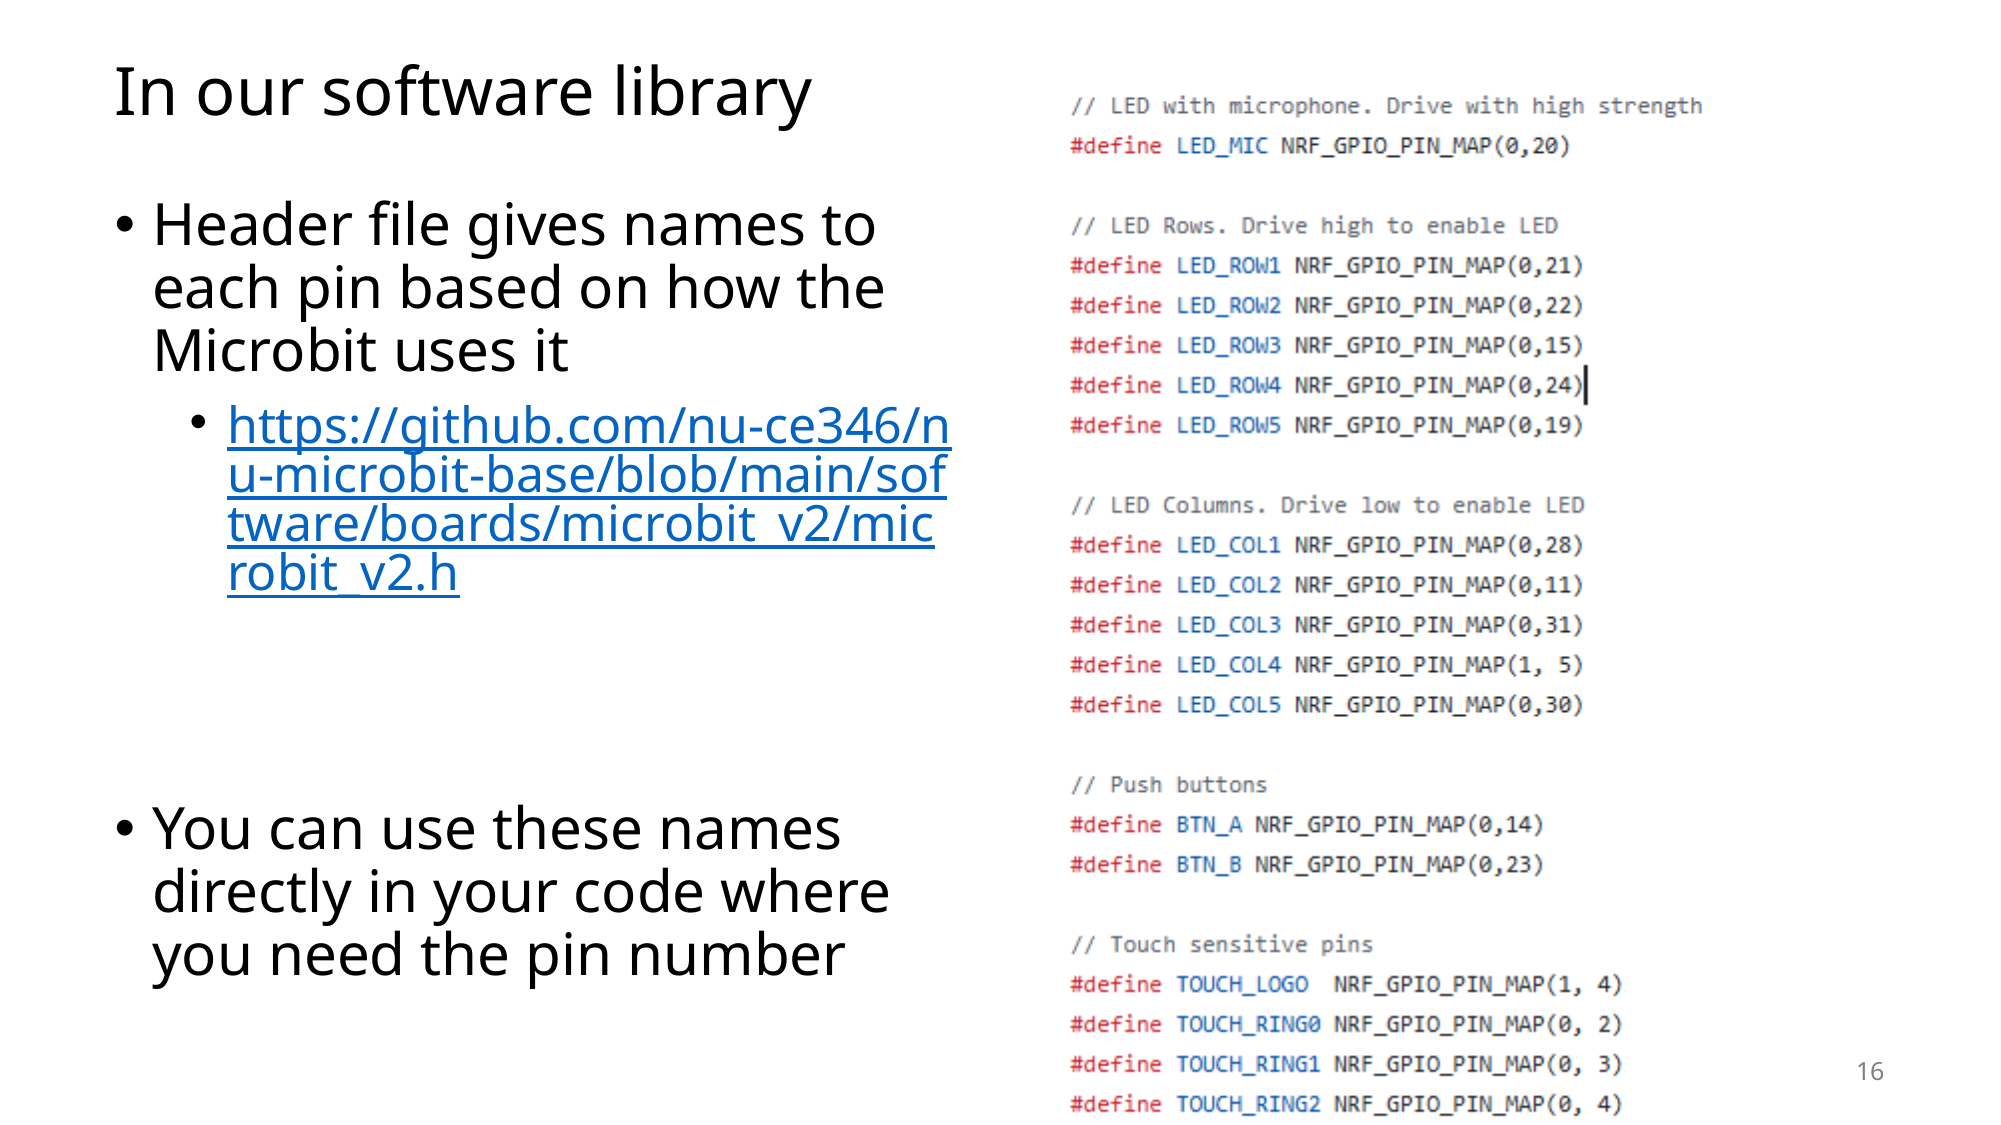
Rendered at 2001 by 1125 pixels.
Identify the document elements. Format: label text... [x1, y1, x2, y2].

list Header file gives names to each pin based on how the Microbit uses it https://github.com/nu-ce346/nu-microbit-base/blob/main/software/boards/microbit_v2/microbit_v2.h You can use these names directly in your code where you need the pin number [99, 187, 969, 1013]
slide_number 16 [1782, 1042, 1900, 1103]
picture [1031, 80, 1782, 1125]
title In our software library [99, 37, 1900, 150]
